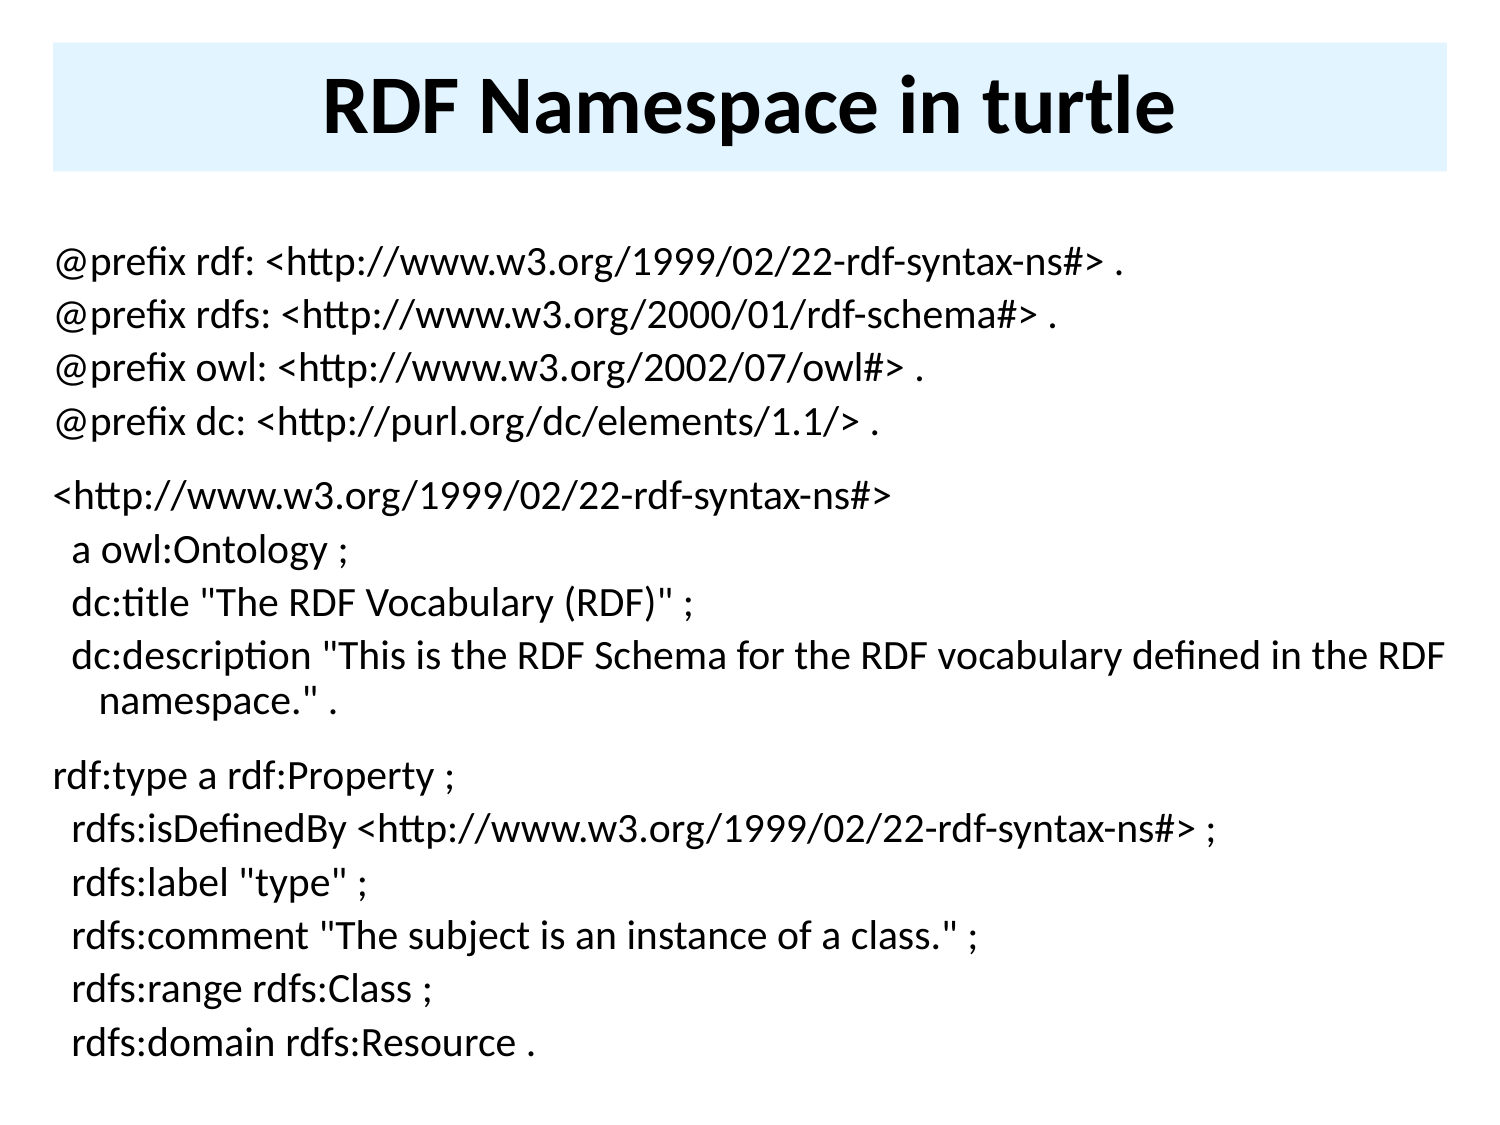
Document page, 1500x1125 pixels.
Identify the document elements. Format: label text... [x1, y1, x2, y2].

list @prefix rdf: <http://www.w3.org/1999/02/22-rdf-syntax-ns#> . @prefix rdfs: <http://www.w3.org/2000/01/rdf-schema#> . @prefix owl: <http://www.w3.org/2002/07/owl#> . @prefix dc: <http://purl.org/dc/elements/1.1/> . <http://www.w3.org/1999/02/22-rdf-syntax-ns#> a owl:Ontology ; dc:title "The RDF Vocabulary (RDF)" ; dc:description "This is the RDF Schema for the RDF vocabulary defined in the RDF namespace." . rdf:type a rdf:Property ; rdfs:isDefinedBy <http://www.w3.org/1999/02/22-rdf-syntax-ns#> ; rdfs:label "type" ; rdfs:comment "The subject is an instance of a class." ; rdfs:range rdfs:Class ; rdfs:domain rdfs:Resource . [37, 231, 1500, 1083]
title RDF Namespace in turtle [53, 42, 1447, 172]
